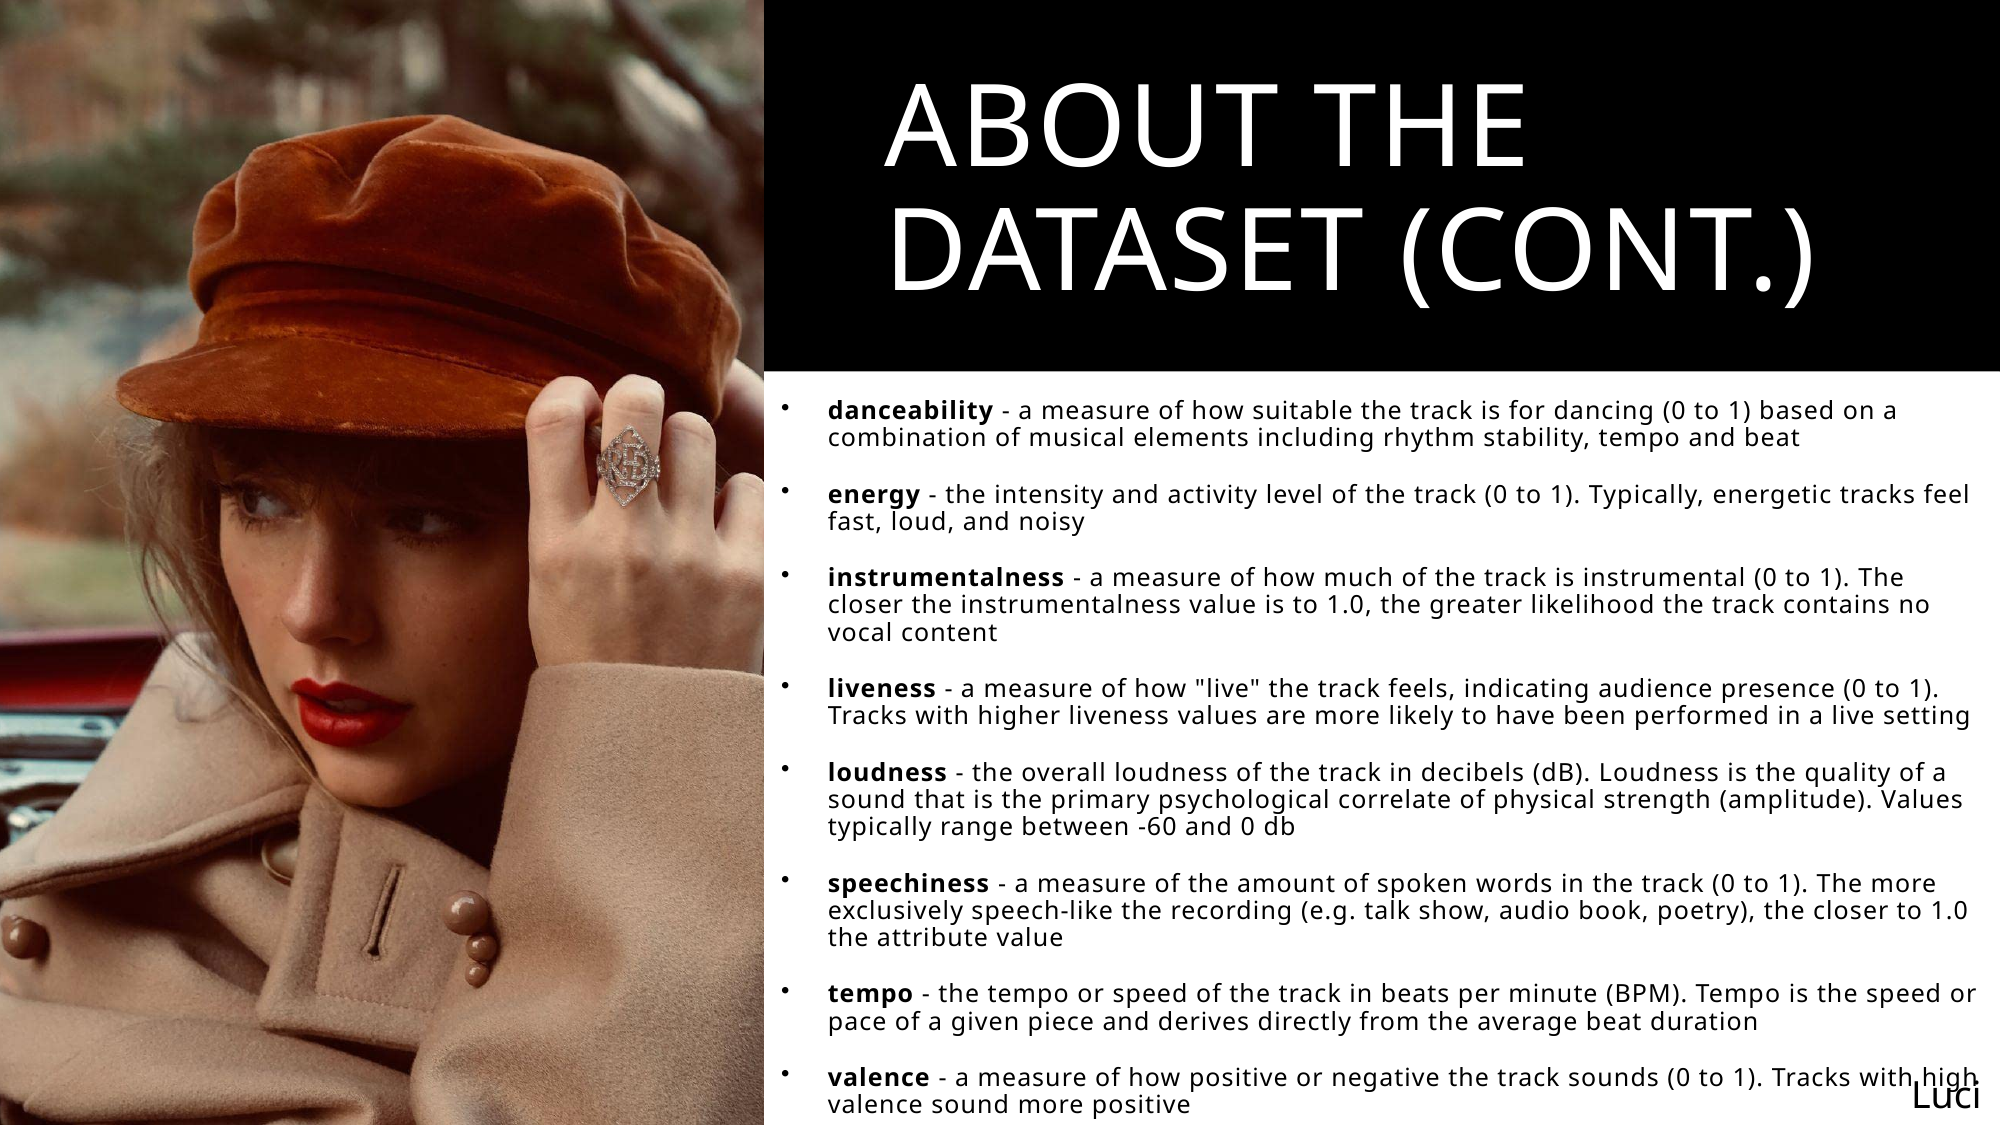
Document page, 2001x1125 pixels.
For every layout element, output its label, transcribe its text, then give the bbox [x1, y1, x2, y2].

list danceability - a measure of how suitable the track is for dancing (0 to 1) based on a combination of musical elements including rhythm stability, tempo and beat energy - the intensity and activity level of the track (0 to 1). Typically, energetic tracks feel fast, loud, and noisy instrumentalness - a measure of how much of the track is instrumental (0 to 1). The closer the instrumentalness value is to 1.0, the greater likelihood the track contains no vocal content liveness - a measure of how "live" the track feels, indicating audience presence (0 to 1). Tracks with higher liveness values are more likely to have been performed in a live setting loudness - the overall loudness of the track in decibels (dB). Loudness is the quality of a sound that is the primary psychological correlate of physical strength (amplitude). Values typically range between -60 and 0 db speechiness - a measure of the amount of spoken words in the track (0 to 1). The more exclusively speech-like the recording (e.g. talk show, audio book, poetry), the closer to 1.0 the attribute value tempo - the tempo or speed of the track in beats per minute (BPM). Tempo is the speed or pace of a given piece and derives directly from the average beat duration valence - a measure of how positive or negative the track sounds (0 to 1). Tracks with high valence sound more positive [765, 390, 1997, 980]
picture [0, 0, 764, 1125]
text_box [764, 0, 2000, 372]
title About the dataset (cont.) [869, 52, 1842, 332]
text_box [764, 372, 2000, 1125]
text_box Luci [1712, 1064, 1997, 1124]
